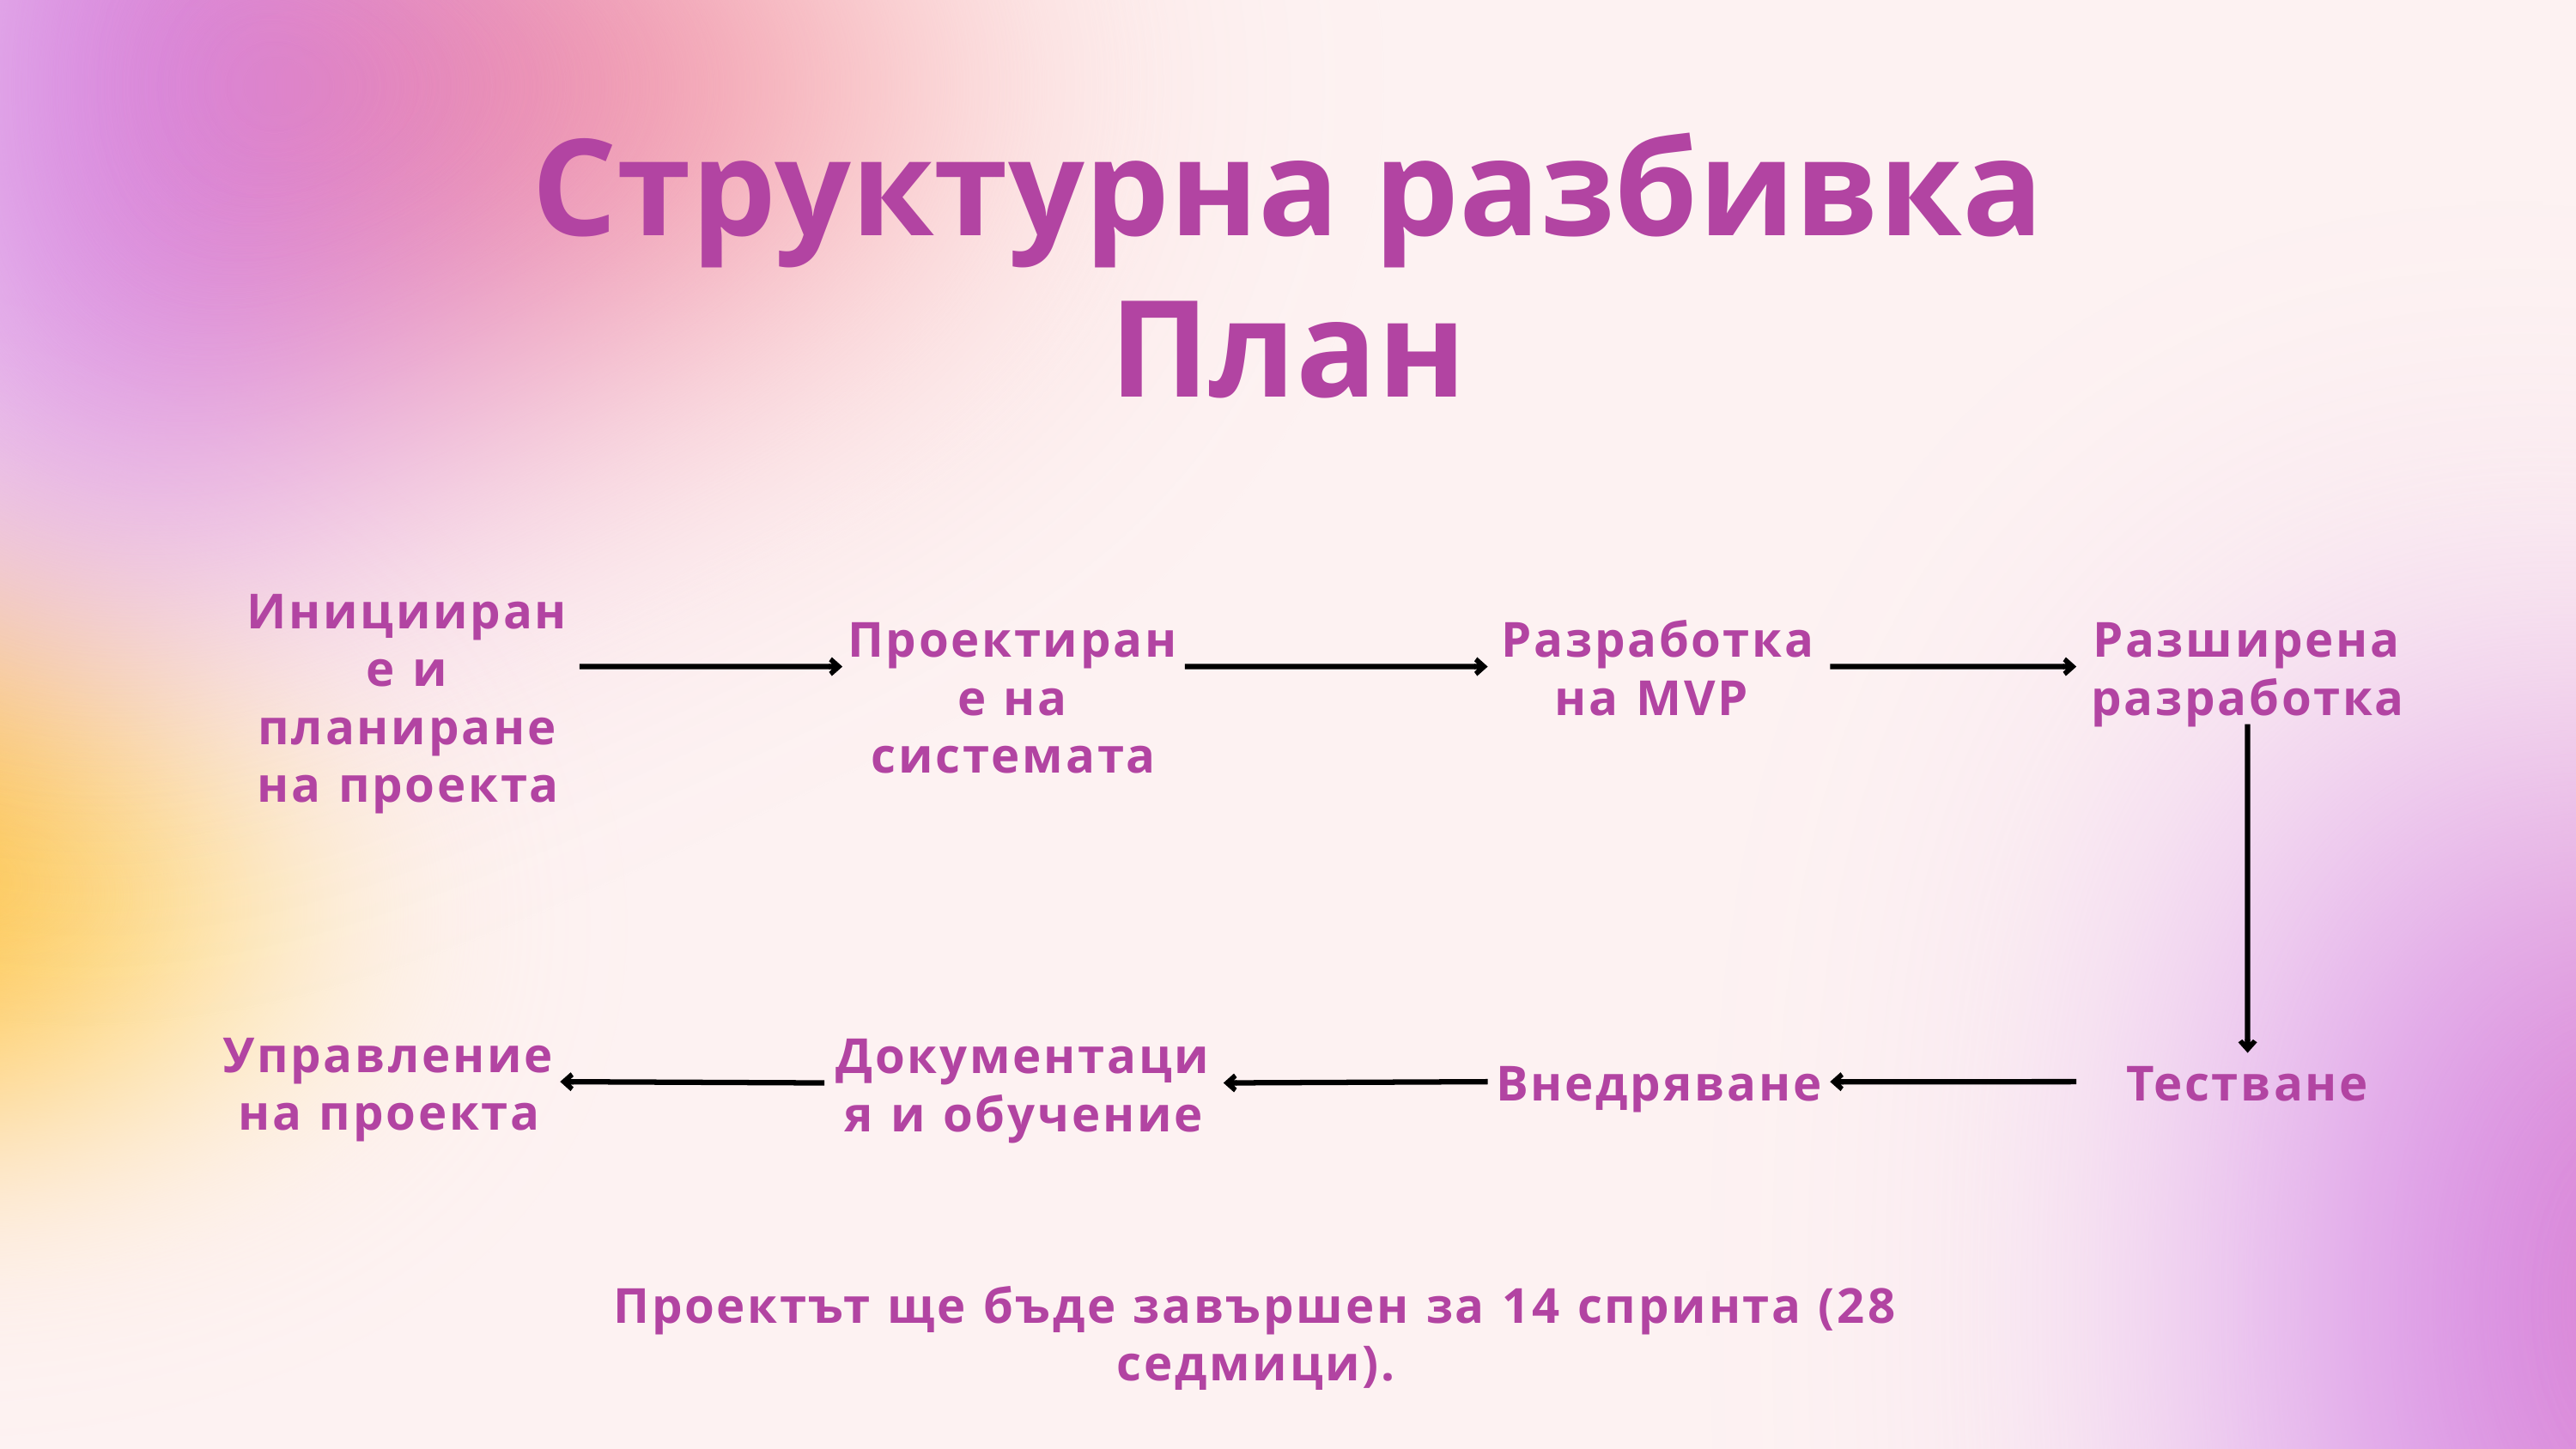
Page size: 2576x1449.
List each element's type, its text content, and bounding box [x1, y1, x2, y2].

text_box Внедряване [1487, 1052, 1831, 1112]
text_box Документация и обучение [824, 1025, 1224, 1142]
text_box [1223, 1076, 1488, 1089]
text_box Проектът ще бъде завършен за 14 спринта (28 седмици). [574, 1275, 1939, 1391]
text_box [1830, 660, 2077, 673]
text_box [579, 660, 843, 673]
text_box [0, 0, 1385, 1026]
text_box Тестване [2076, 1052, 2419, 1112]
text_box Структурна разбивка План [343, 101, 2233, 424]
text_box Проектиране на системата [842, 609, 1185, 783]
text_box Разширена разработка [2076, 609, 2419, 725]
text_box [0, 1026, 629, 1440]
text_box [1706, 201, 2576, 1449]
text_box Разработка на MVP [1487, 609, 1831, 725]
text_box Иницииране и планиране на проекта [237, 579, 580, 812]
text_box Управление на проекта [217, 1023, 561, 1140]
